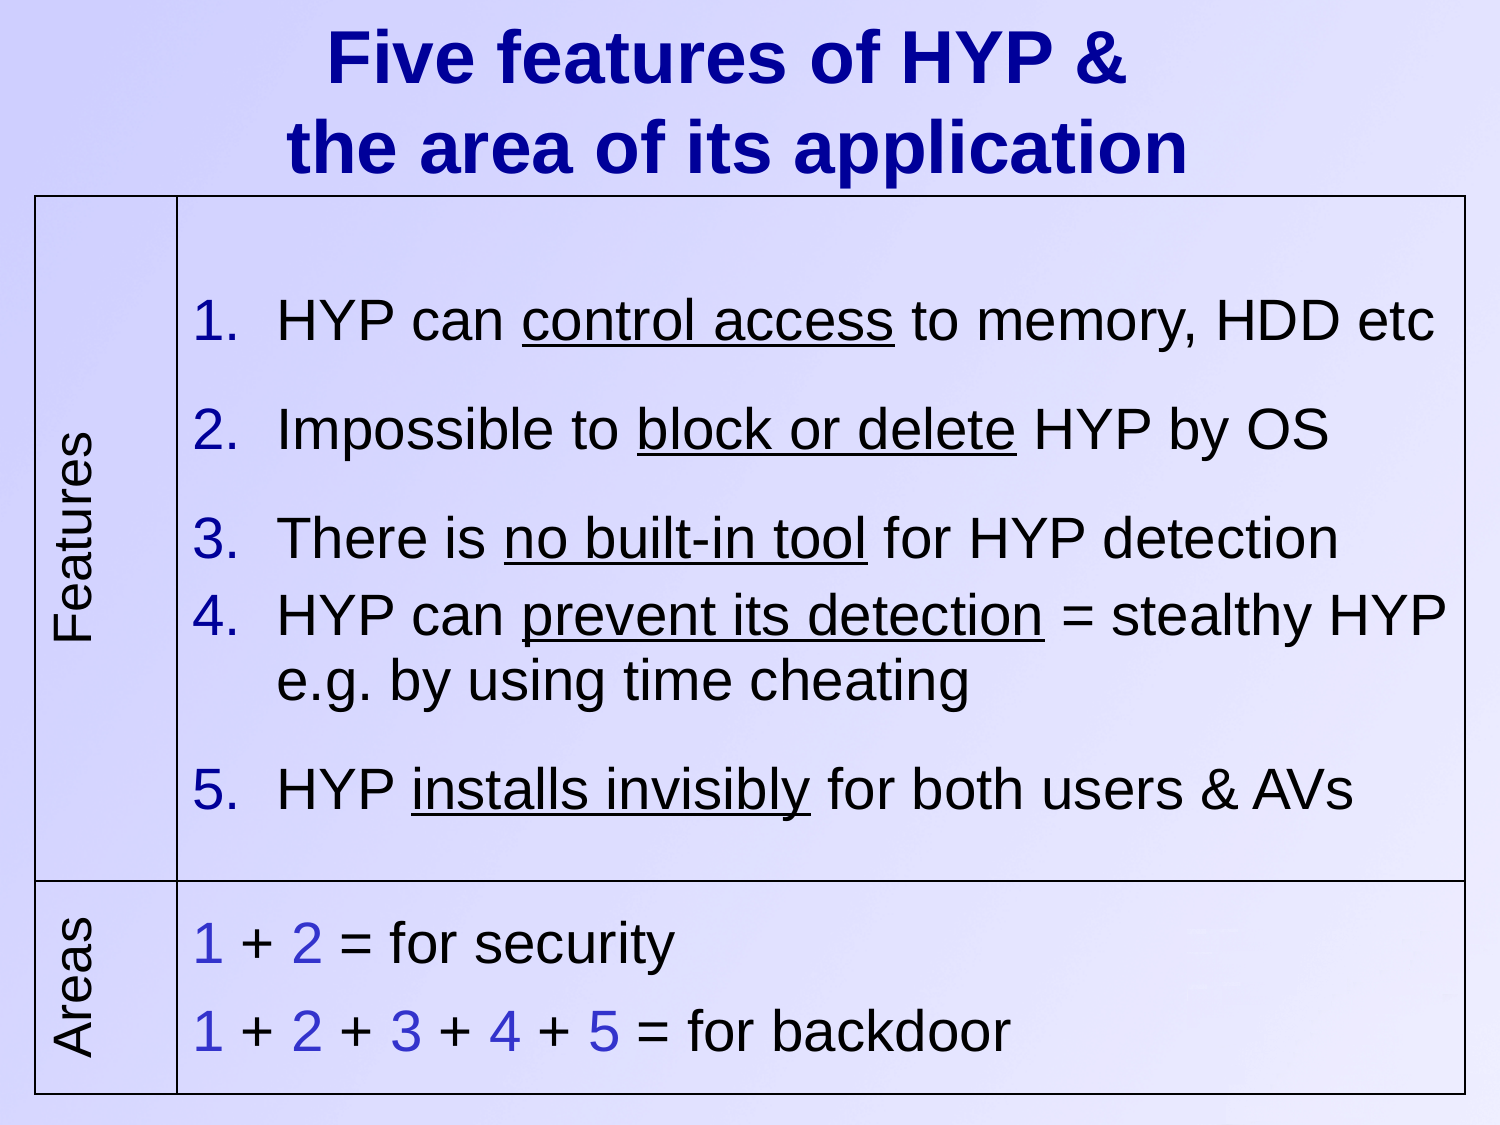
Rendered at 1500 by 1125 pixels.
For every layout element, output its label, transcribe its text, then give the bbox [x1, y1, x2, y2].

picture [0, 0, 1500, 1125]
table_header Features [36, 197, 176, 880]
title Five features of HYP & the area of its application [41, 1, 1435, 195]
table_header HYP can control access to memory, HDD etc Impossible to block or delete HYP by OS There is no built-in tool for HYP detection HYP can prevent its detection = stealthy HYP e.g. by using time cheating HYP installs invisibly for both users & AVs [178, 197, 1464, 880]
table_cell 1 + 2 = for security 1 + 2 + 3 + 4 + 5 = for backdoor [178, 882, 1464, 1093]
table_cell Areas [36, 882, 176, 1093]
